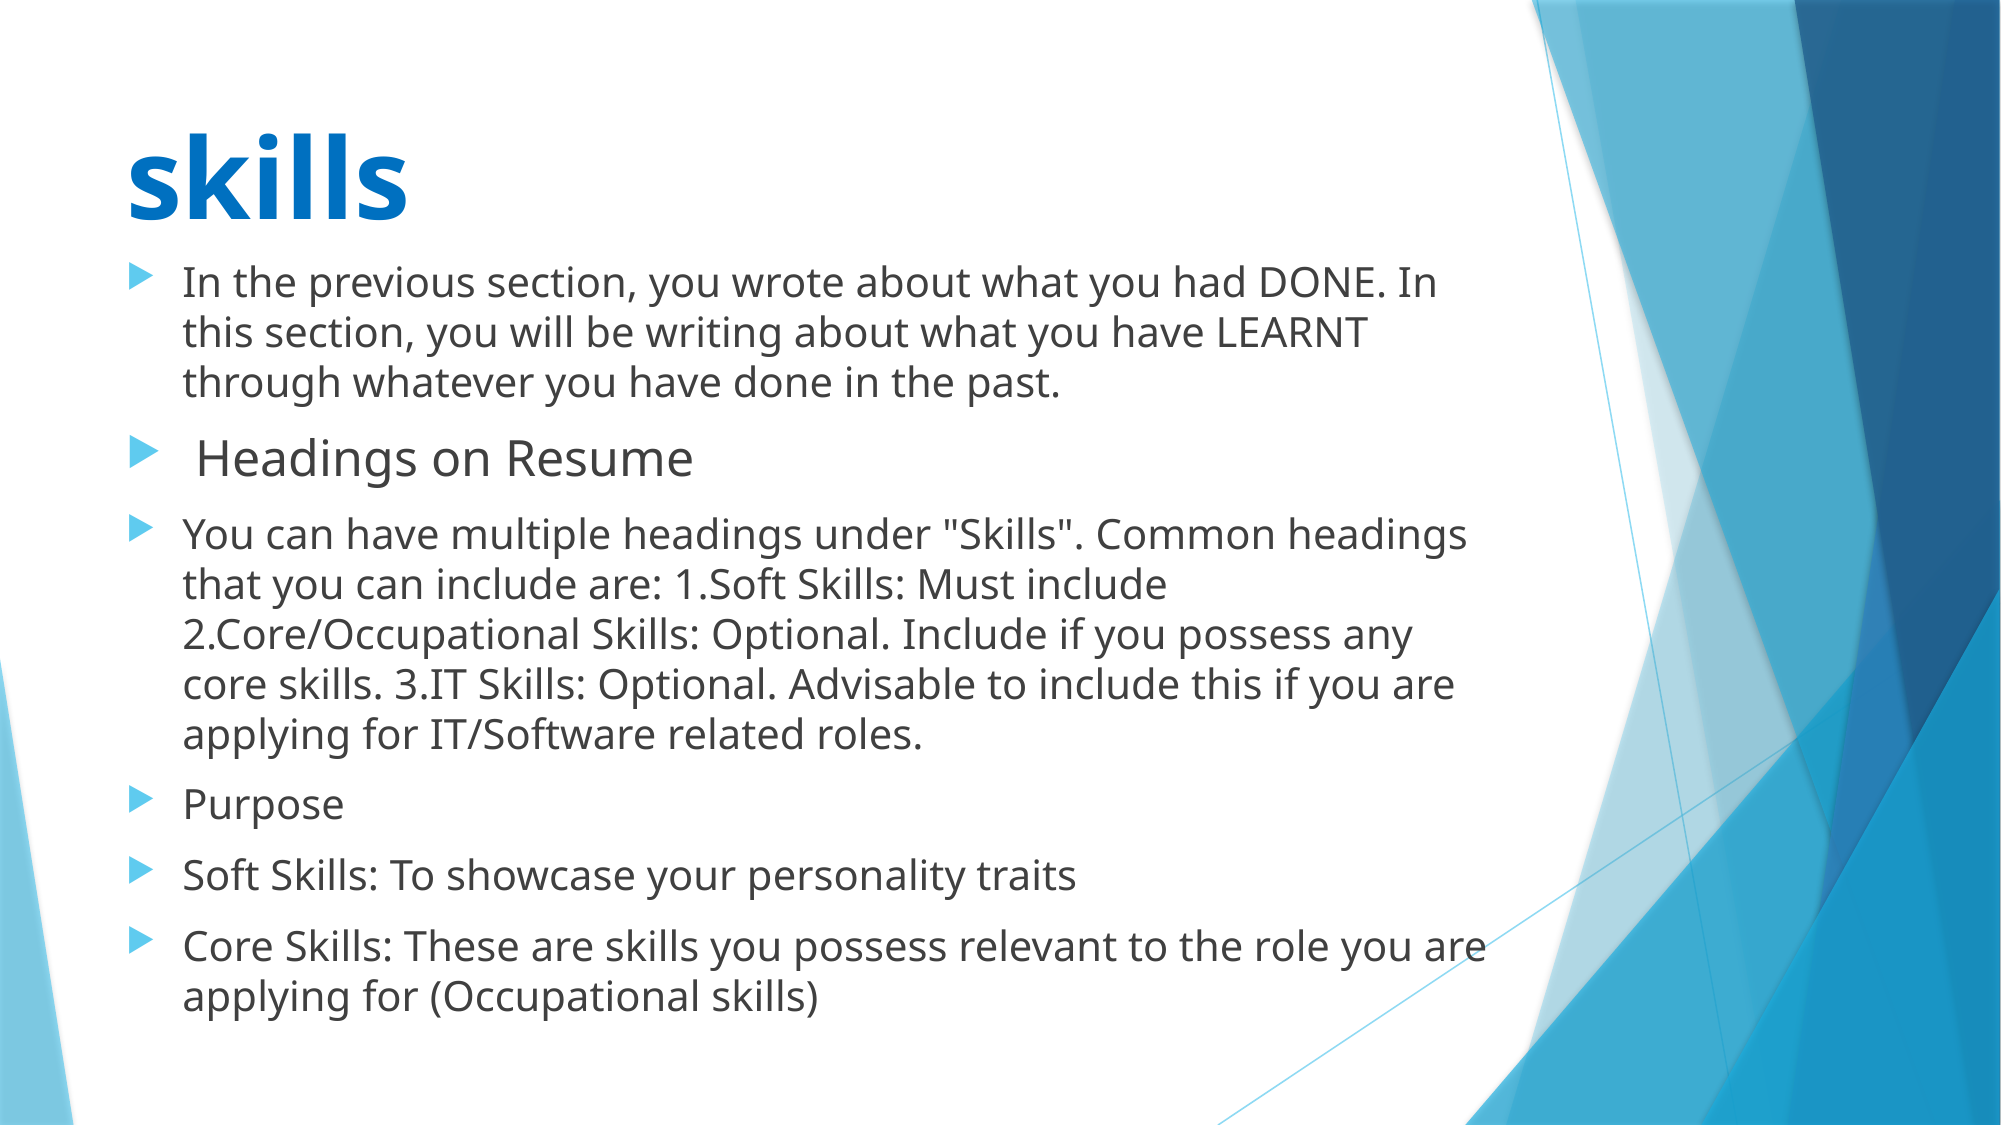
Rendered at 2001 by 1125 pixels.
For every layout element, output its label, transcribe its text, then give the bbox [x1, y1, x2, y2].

list In the previous section, you wrote about what you had DONE. In this section, you will be writing about what you have LEARNT through whatever you have done in the past. Headings on Resume You can have multiple headings under "Skills". Common headings that you can include are: 1.Soft Skills: Must include 2.Core/Occupational Skills: Optional. Include if you possess any core skills. 3.IT Skills: Optional. Advisable to include this if you are applying for IT/Software related roles. Purpose Soft Skills: To showcase your personality traits Core Skills: These are skills you possess relevant to the role you are applying for (Occupational skills) [111, 248, 1522, 1072]
title skills [111, 99, 1522, 248]
